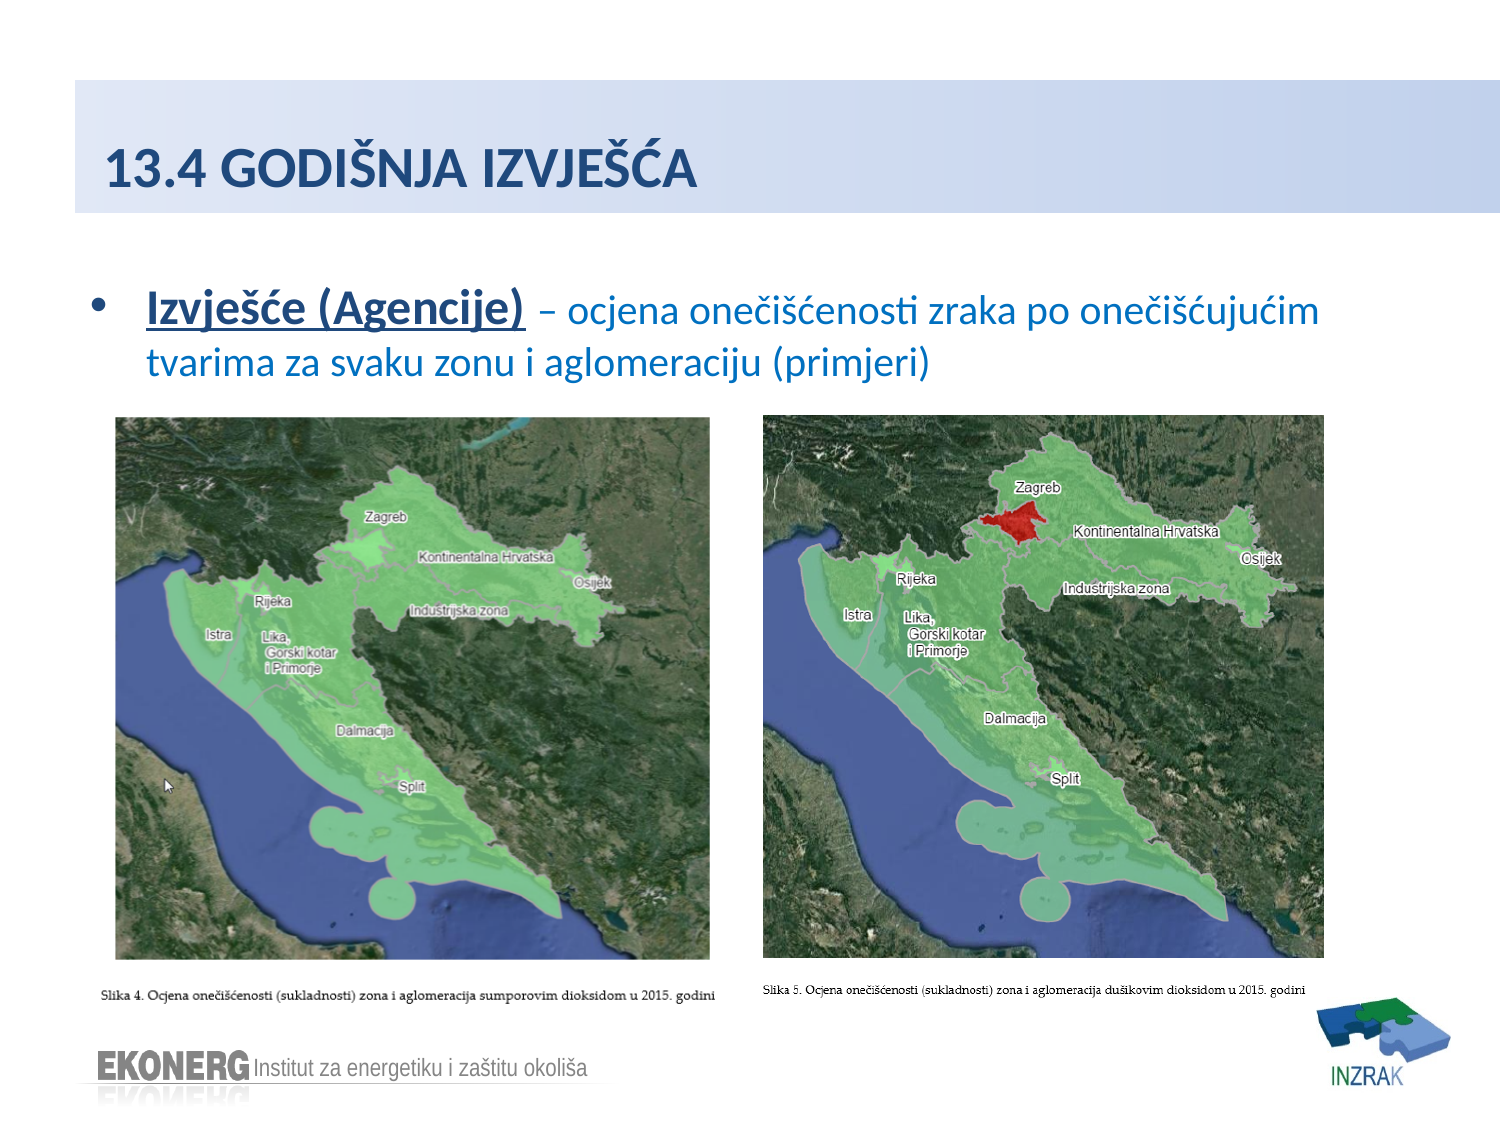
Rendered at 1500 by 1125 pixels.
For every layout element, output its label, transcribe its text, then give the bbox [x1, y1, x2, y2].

picture [97, 406, 720, 1010]
text_box Izvješće (Agencije) – ocjena onečišćenosti zraka po onečišćujućim tvarima za svaku zonu i aglomeraciju (primjeri) [74, 267, 1447, 1010]
title 13.4 GODIŠNJA IZVJEŠĆA [75, 80, 1500, 213]
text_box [61, 1038, 636, 1112]
picture [760, 411, 1451, 1093]
